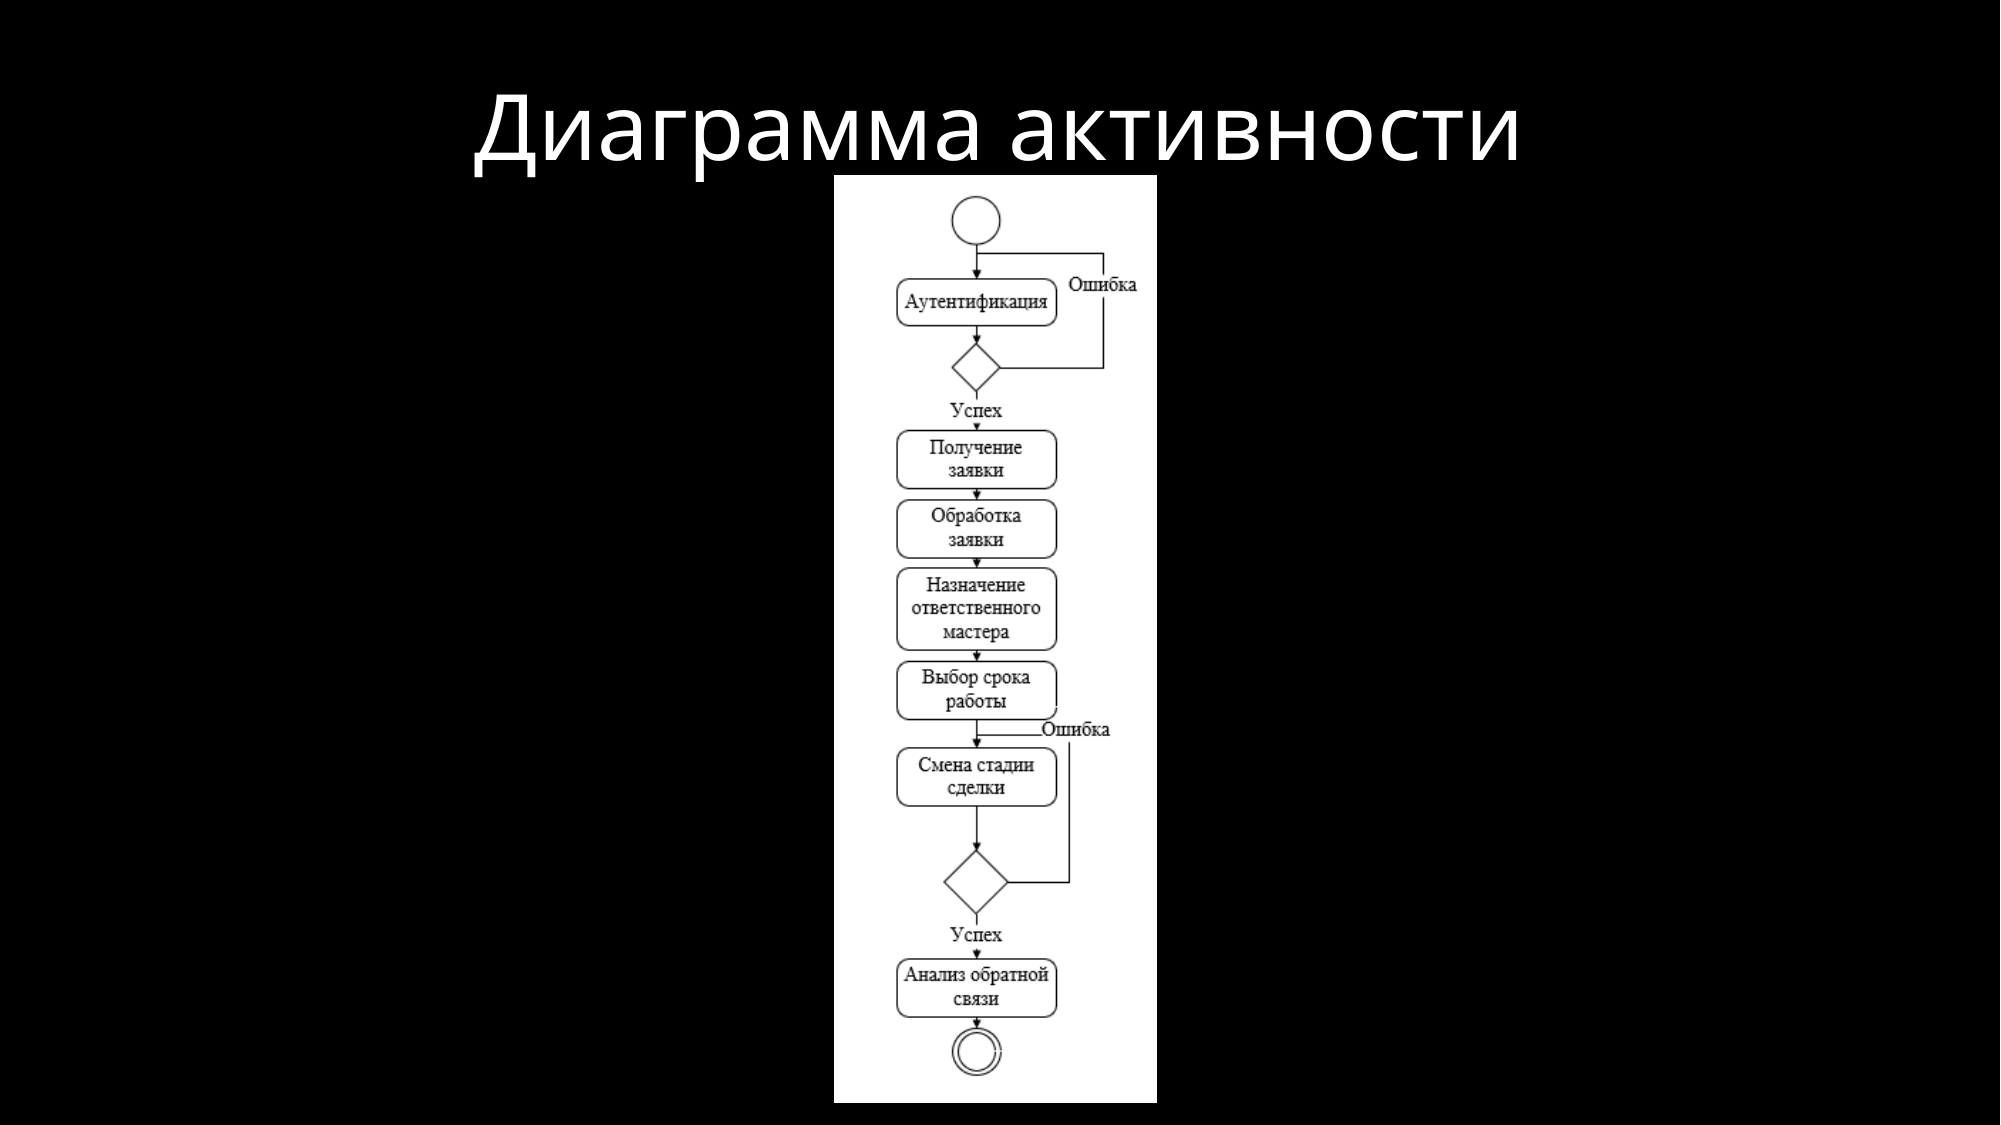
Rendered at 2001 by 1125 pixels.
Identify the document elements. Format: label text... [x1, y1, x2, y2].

picture [834, 175, 1157, 1103]
title Диаграмма активности [137, 22, 1863, 240]
